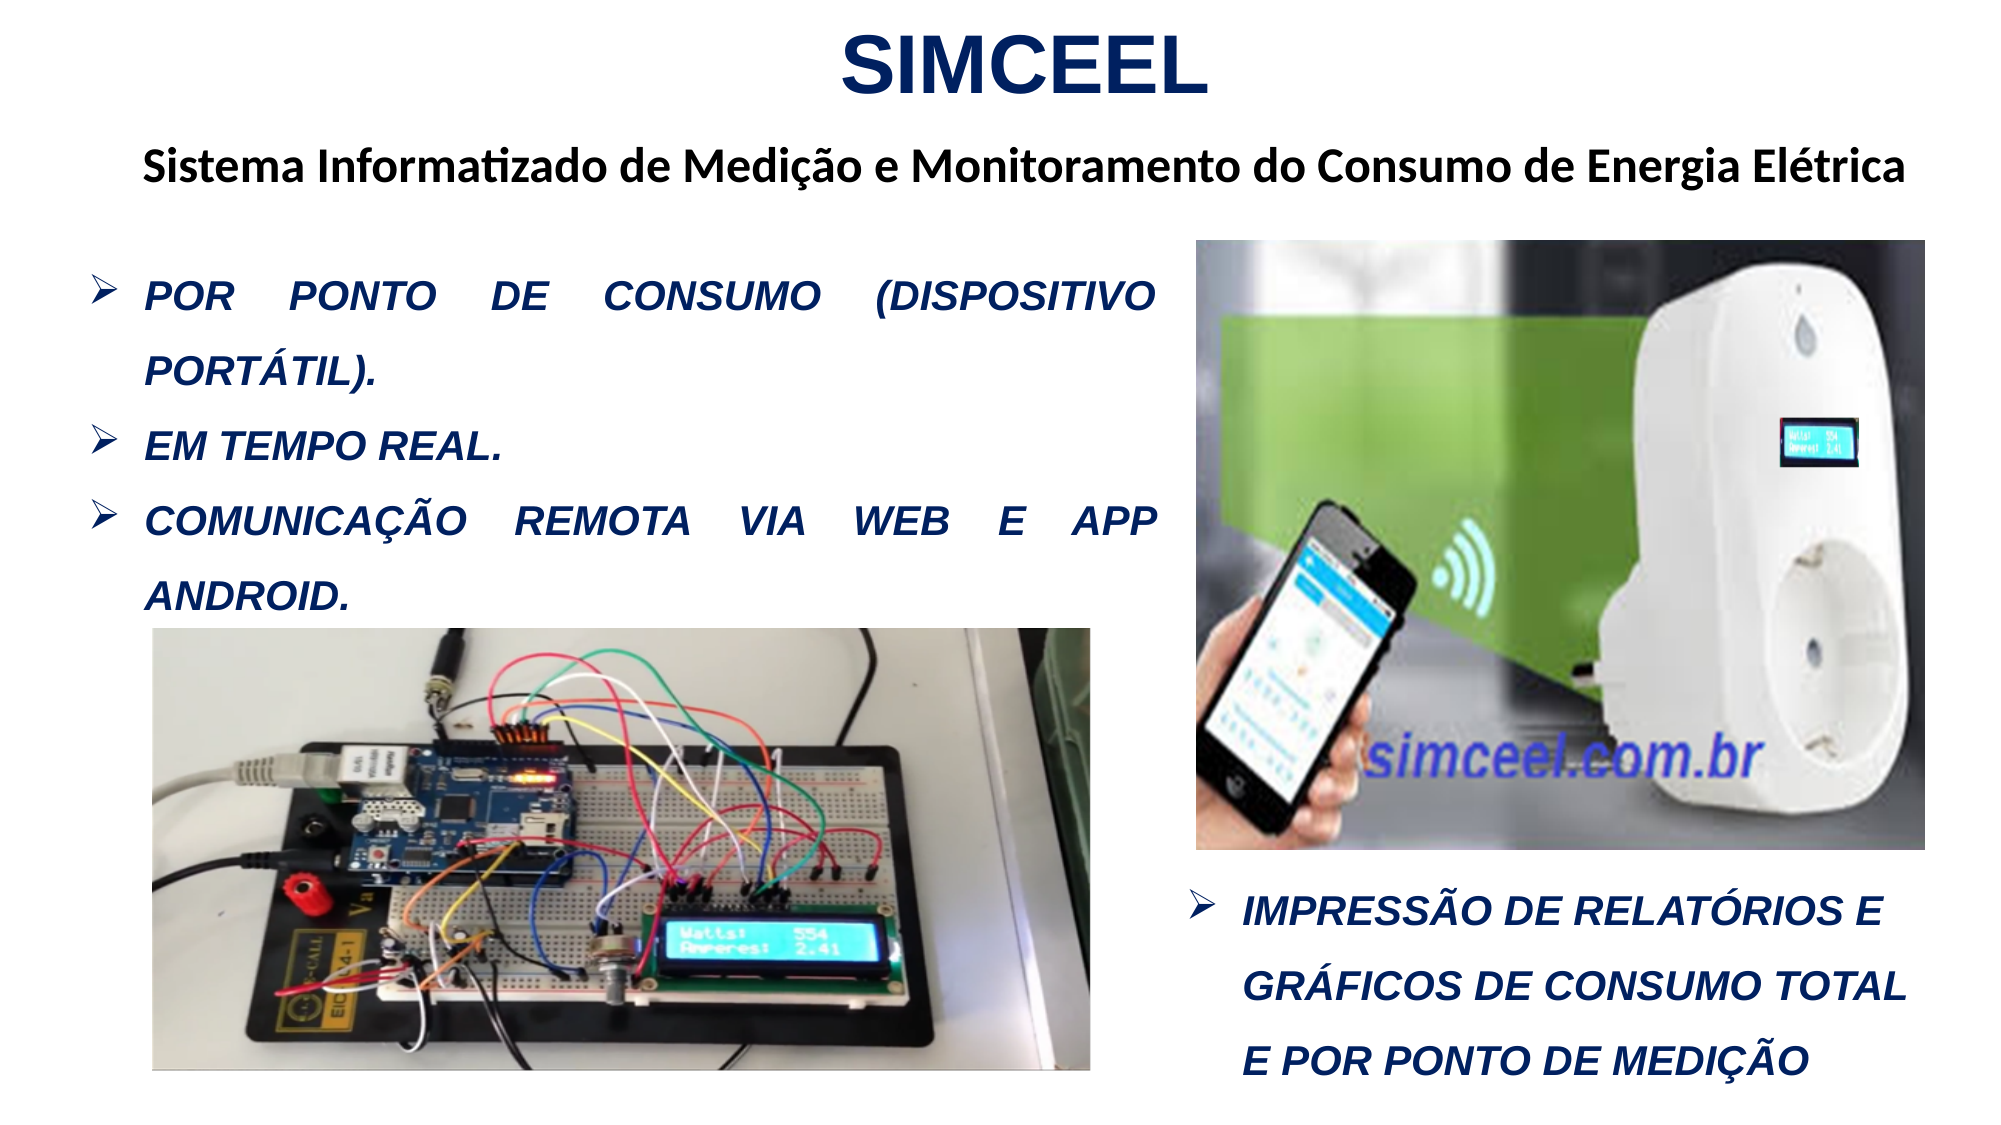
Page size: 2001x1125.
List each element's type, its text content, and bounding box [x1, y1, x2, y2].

text_box SIMCEEL [124, 0, 1925, 108]
text_box Sistema Informatizado de Medição e Monitoramento do Consumo de Energia Elétrica [86, 108, 1964, 216]
picture [152, 628, 1092, 1072]
text_box IMPRESSÃO DE RELATÓRIOS E GRÁFICOS DE CONSUMO TOTAL E POR PONTO DE MEDIÇÃO [1171, 851, 1925, 1092]
text_box POR PONTO DE CONSUMO (DISPOSITIVO PORTÁTIL). EM TEMPO REAL. COMUNICAÇÃO REMOTA VIA WEB E APP ANDROID. [73, 240, 1172, 623]
picture [1195, 240, 1926, 851]
